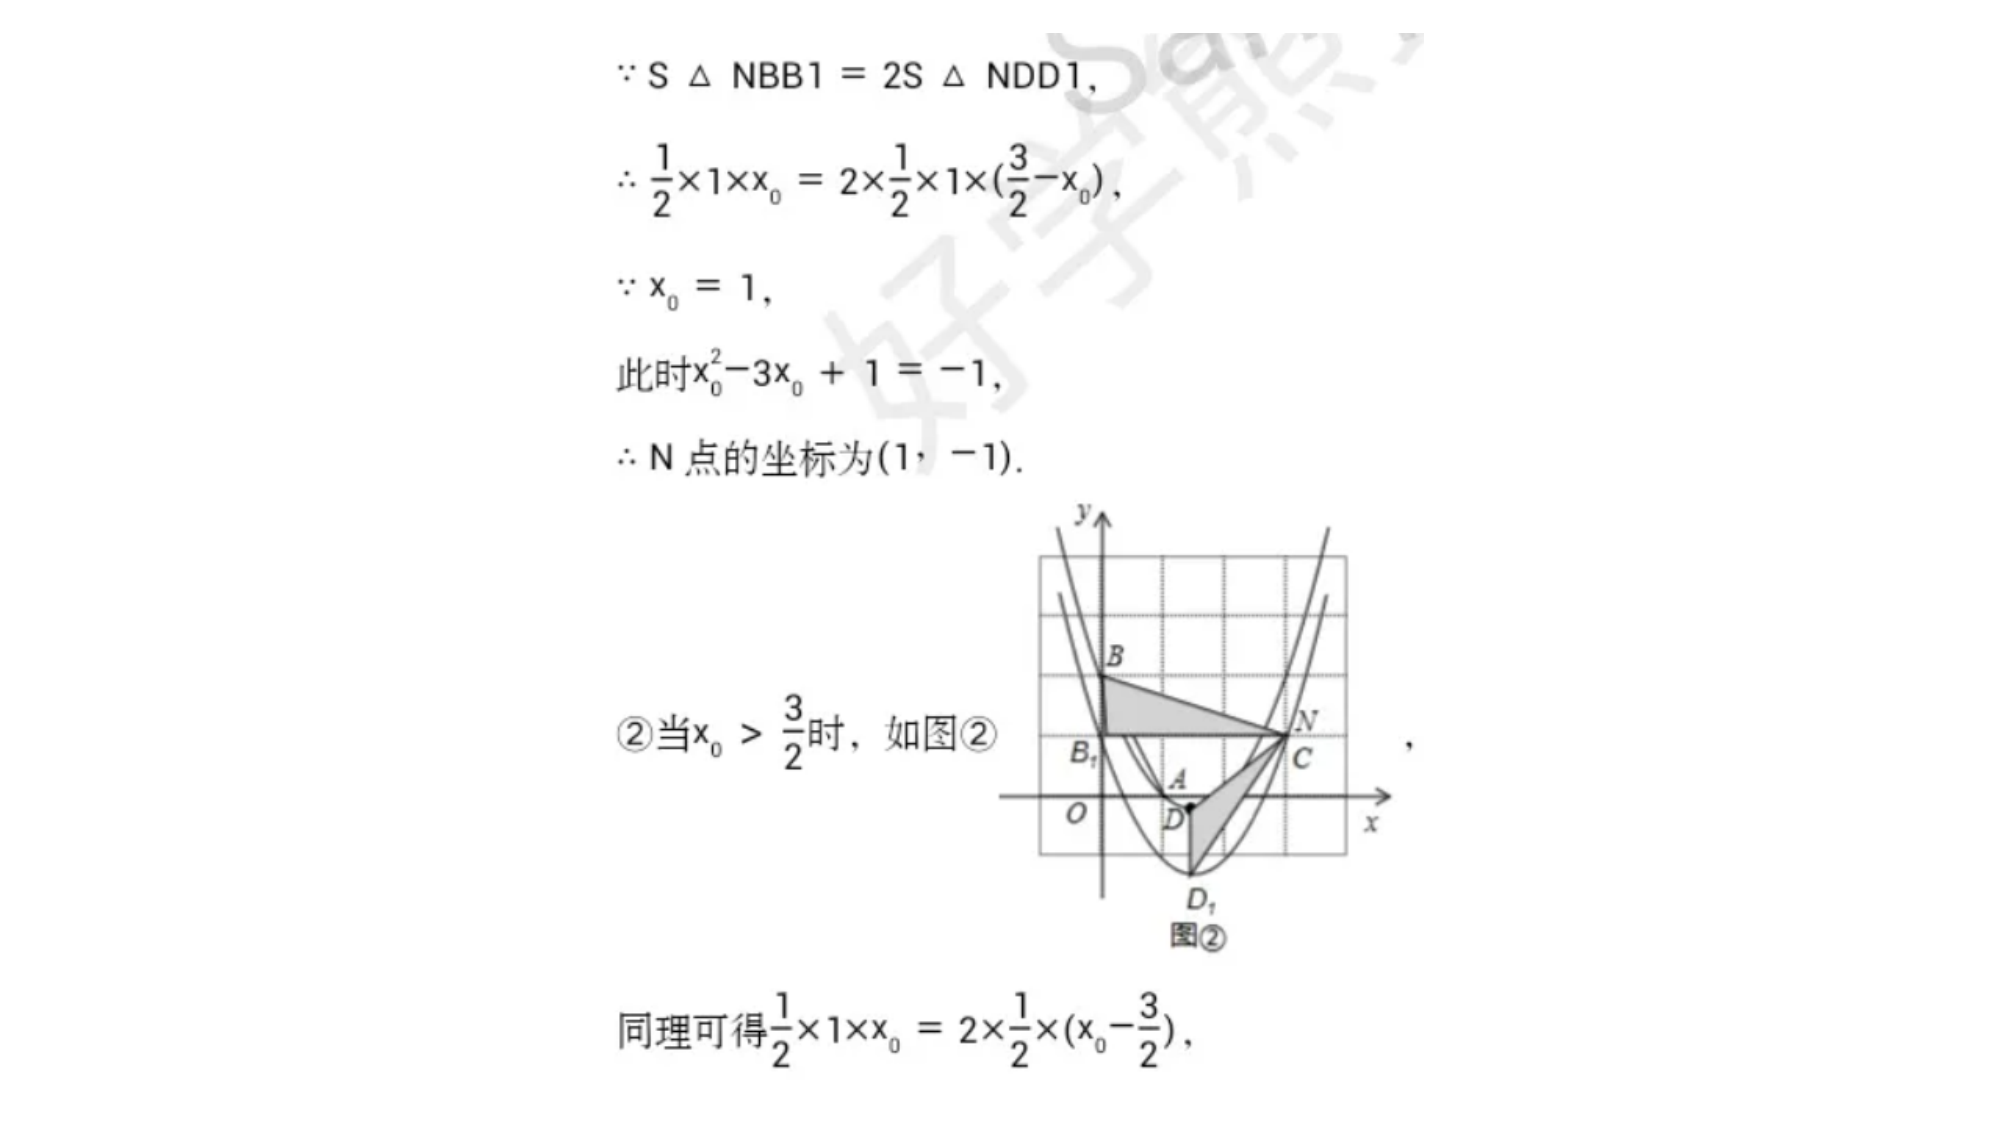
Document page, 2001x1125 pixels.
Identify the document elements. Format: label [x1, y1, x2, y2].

picture [576, 33, 1424, 1092]
